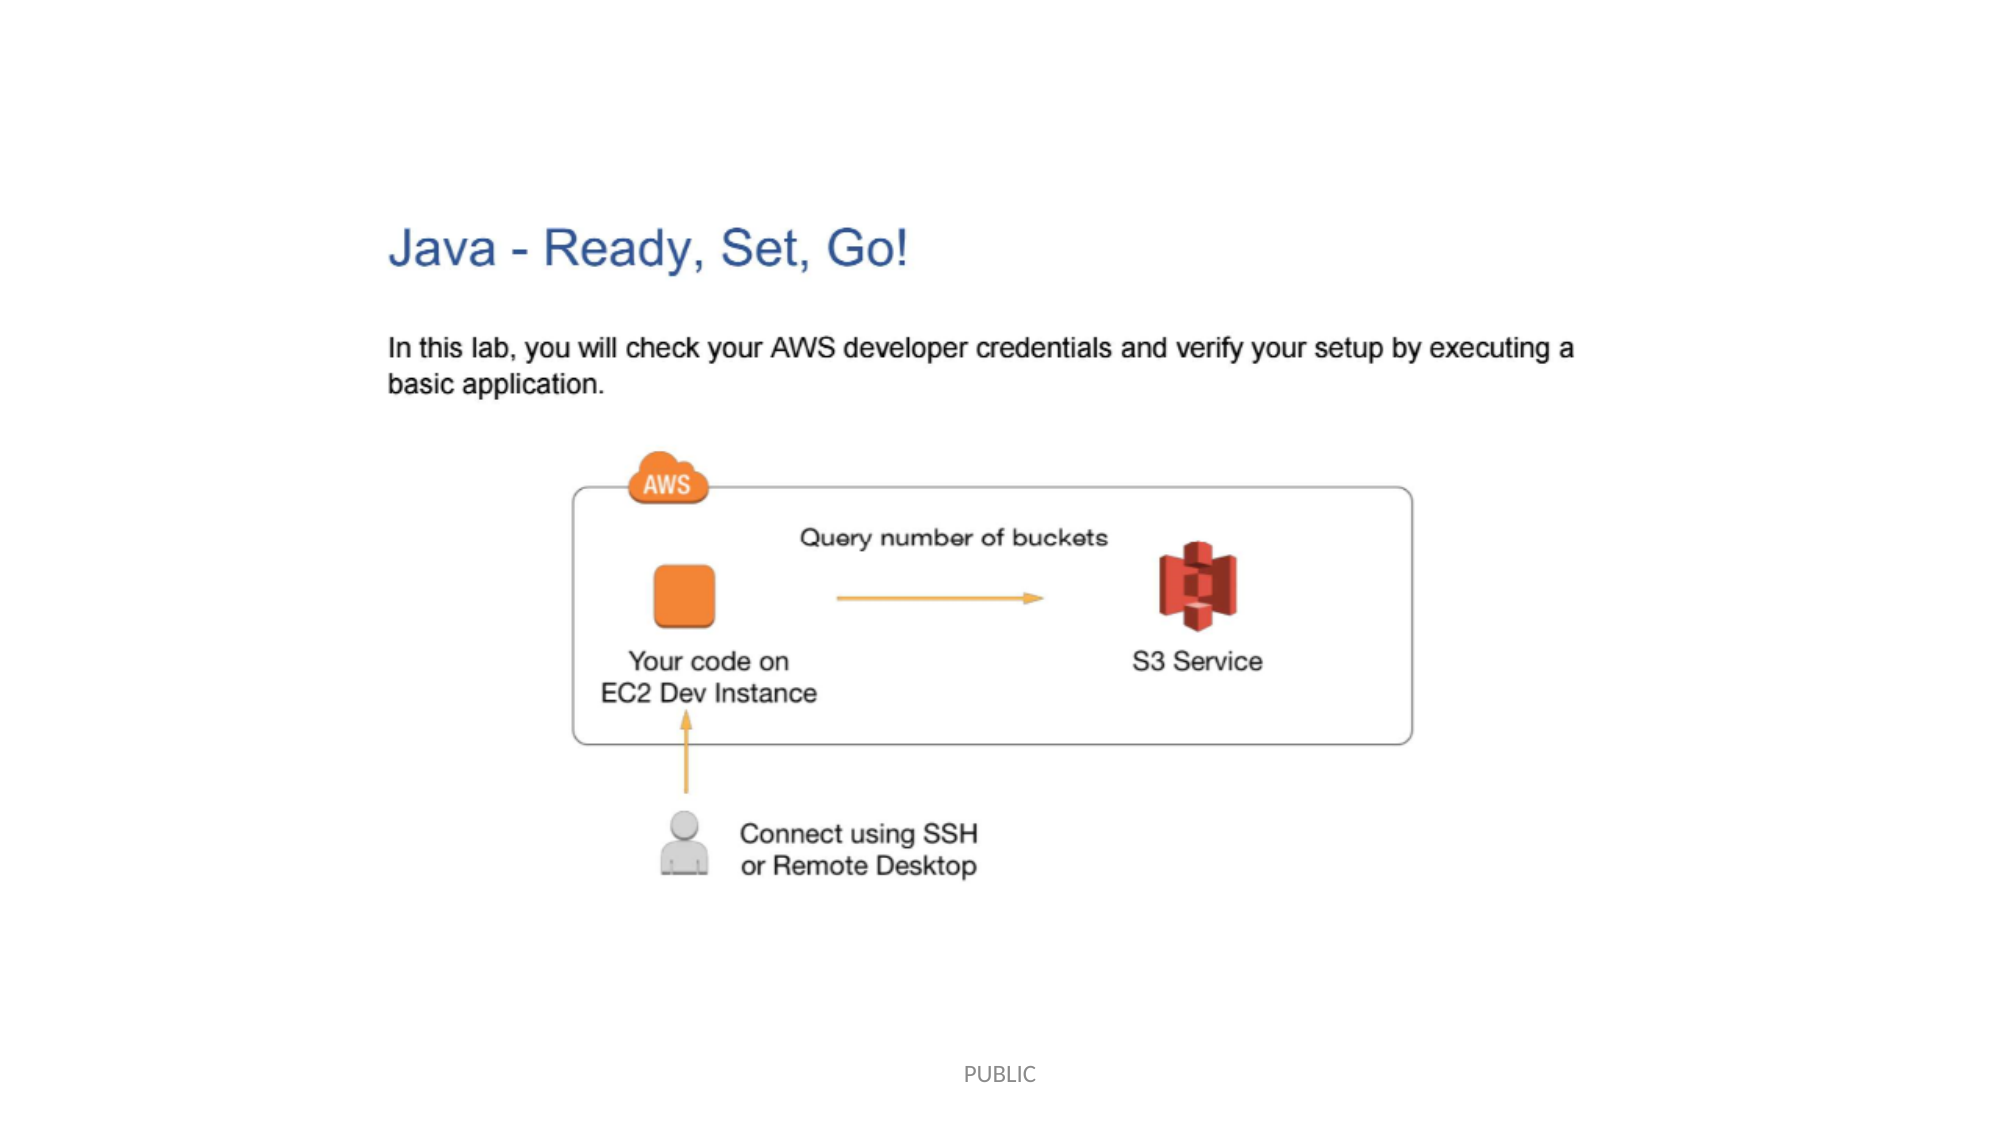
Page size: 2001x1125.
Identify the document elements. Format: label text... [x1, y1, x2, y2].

footer PUBLIC [662, 1042, 1338, 1103]
picture [367, 206, 1633, 919]
